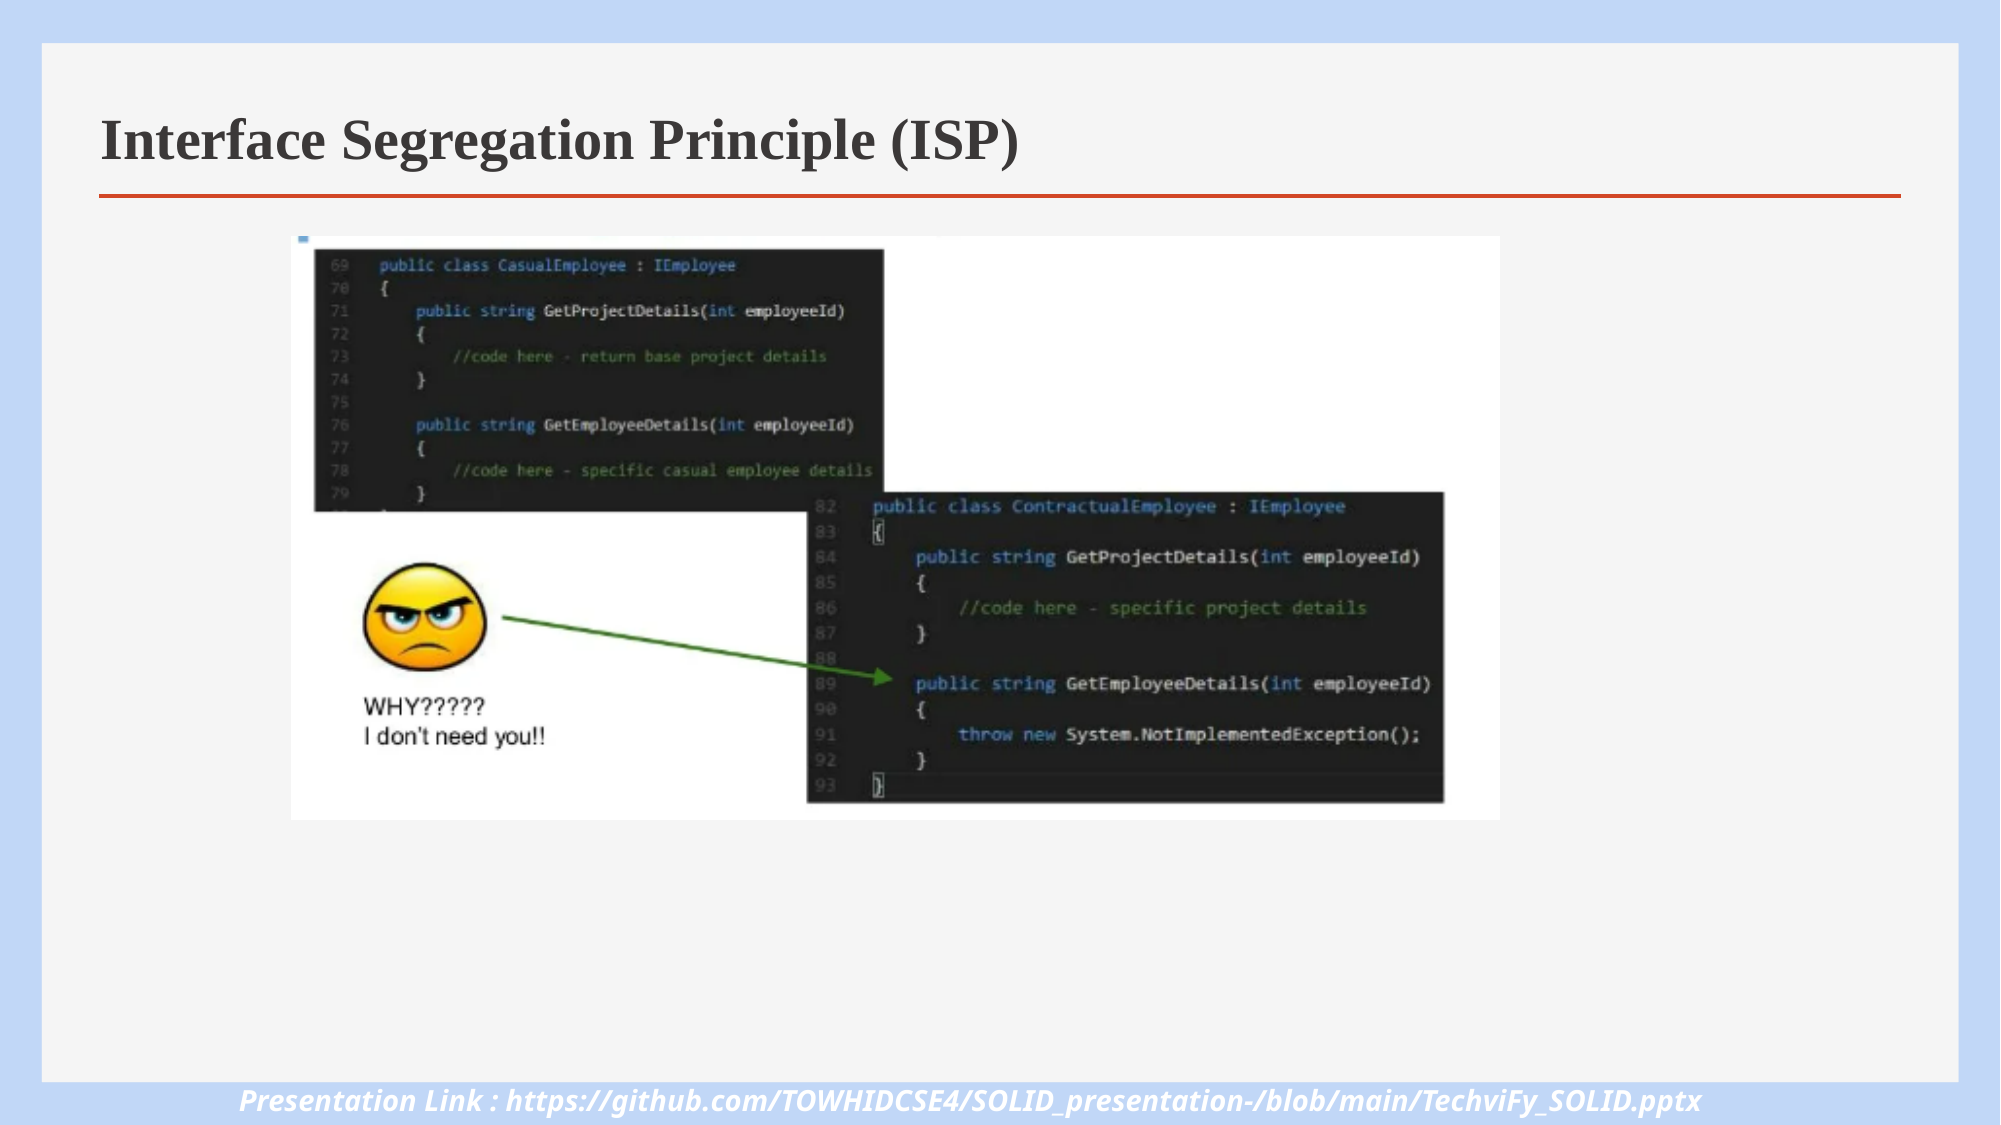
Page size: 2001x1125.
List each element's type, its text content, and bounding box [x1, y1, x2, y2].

title Interface Segregation Principle (ISP) [85, 73, 1214, 179]
picture [290, 236, 1500, 820]
text_box Presentation Link : https://github.com/TOWHIDCSE4/SOLID_presentation-/blob/main/TechviFy_SOLID.pptx [223, 1081, 1961, 1125]
